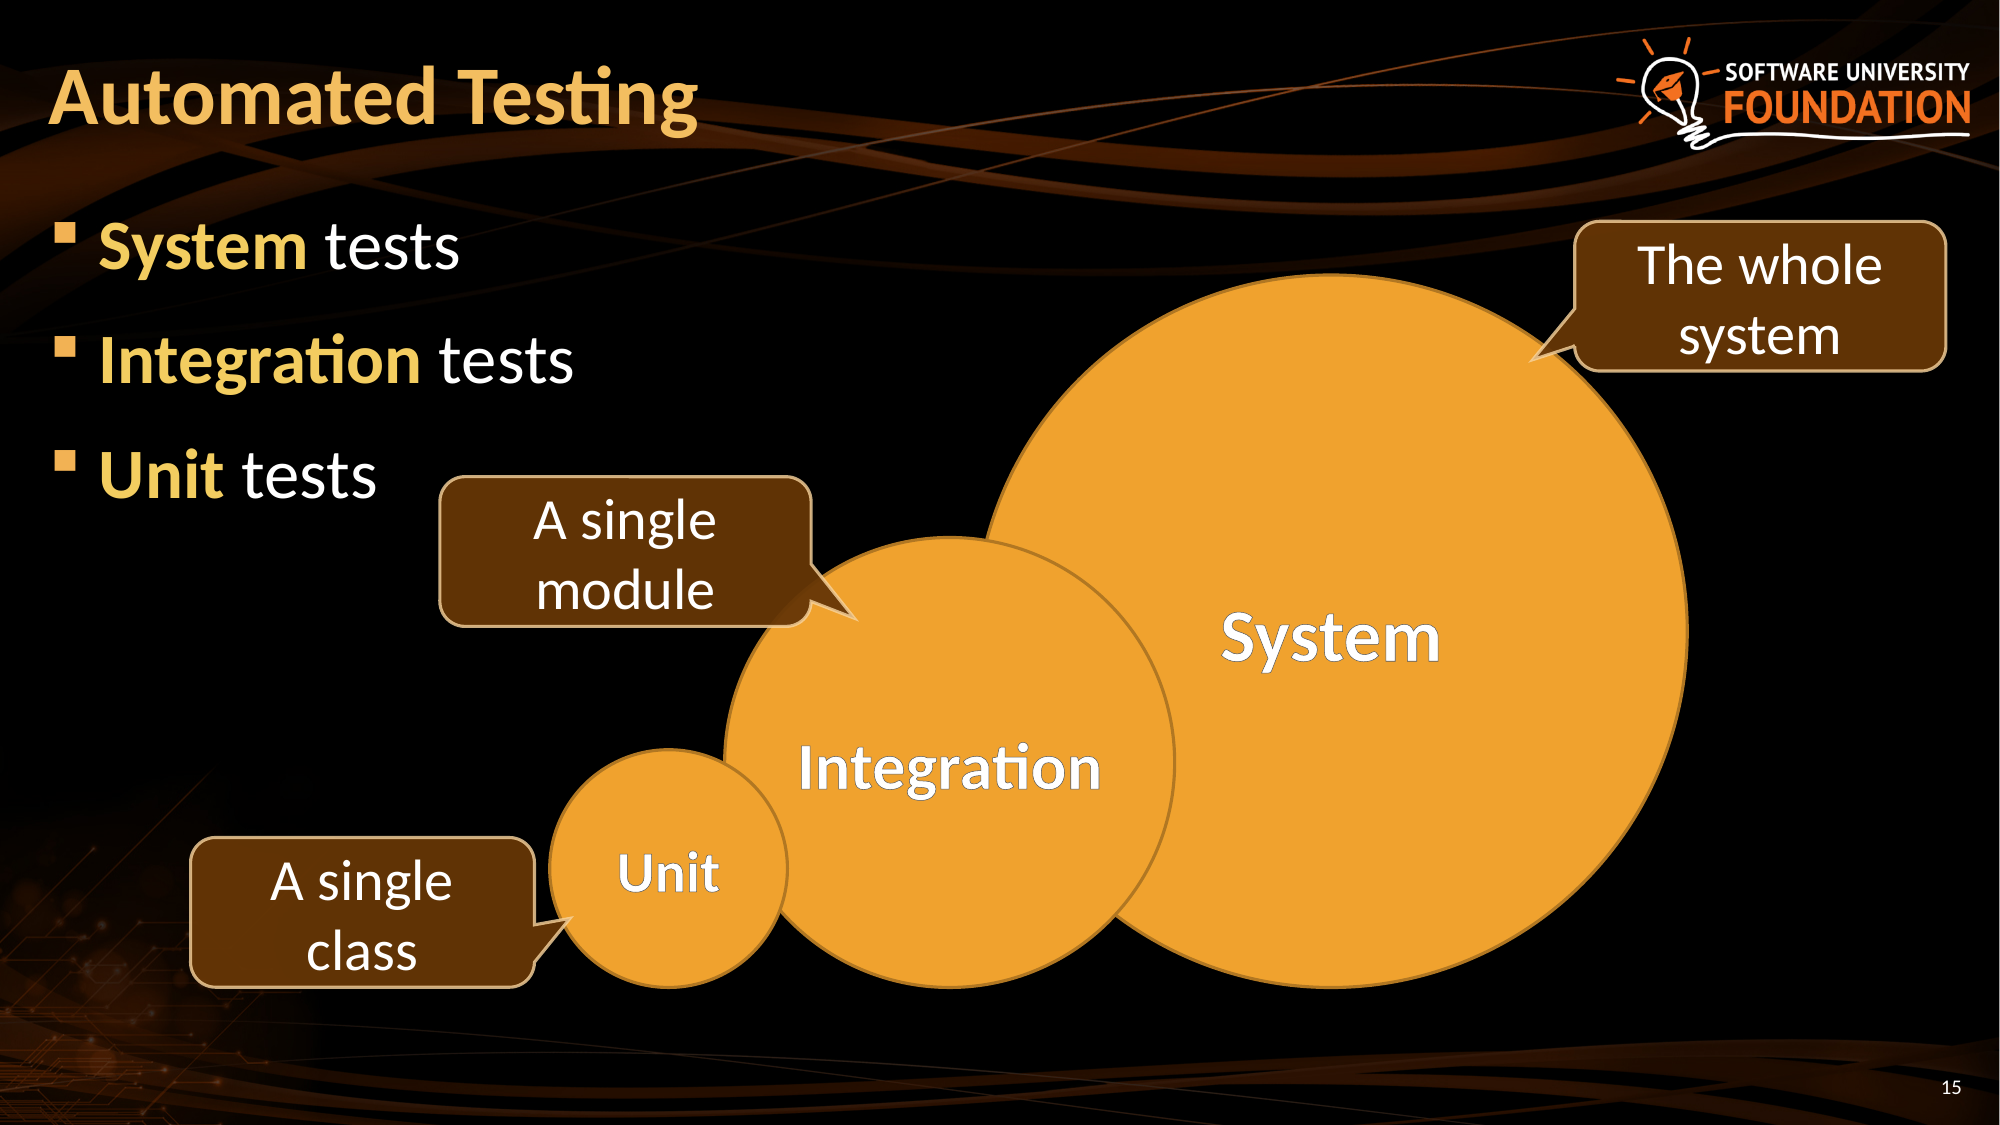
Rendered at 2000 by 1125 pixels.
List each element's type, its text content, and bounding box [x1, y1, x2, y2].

text_box A single module [438, 475, 858, 628]
slide_number 15 [1897, 1070, 1968, 1103]
title Automated Testing [30, 6, 1602, 189]
list System tests Integration tests Unit tests [31, 188, 1968, 1103]
picture [0, 0, 2000, 1125]
text_box The whole system [1529, 220, 1947, 373]
text_box A single class [189, 836, 573, 989]
text_box System [985, 273, 1689, 989]
text_box Integration [723, 536, 1176, 989]
text_box Unit [548, 748, 789, 989]
